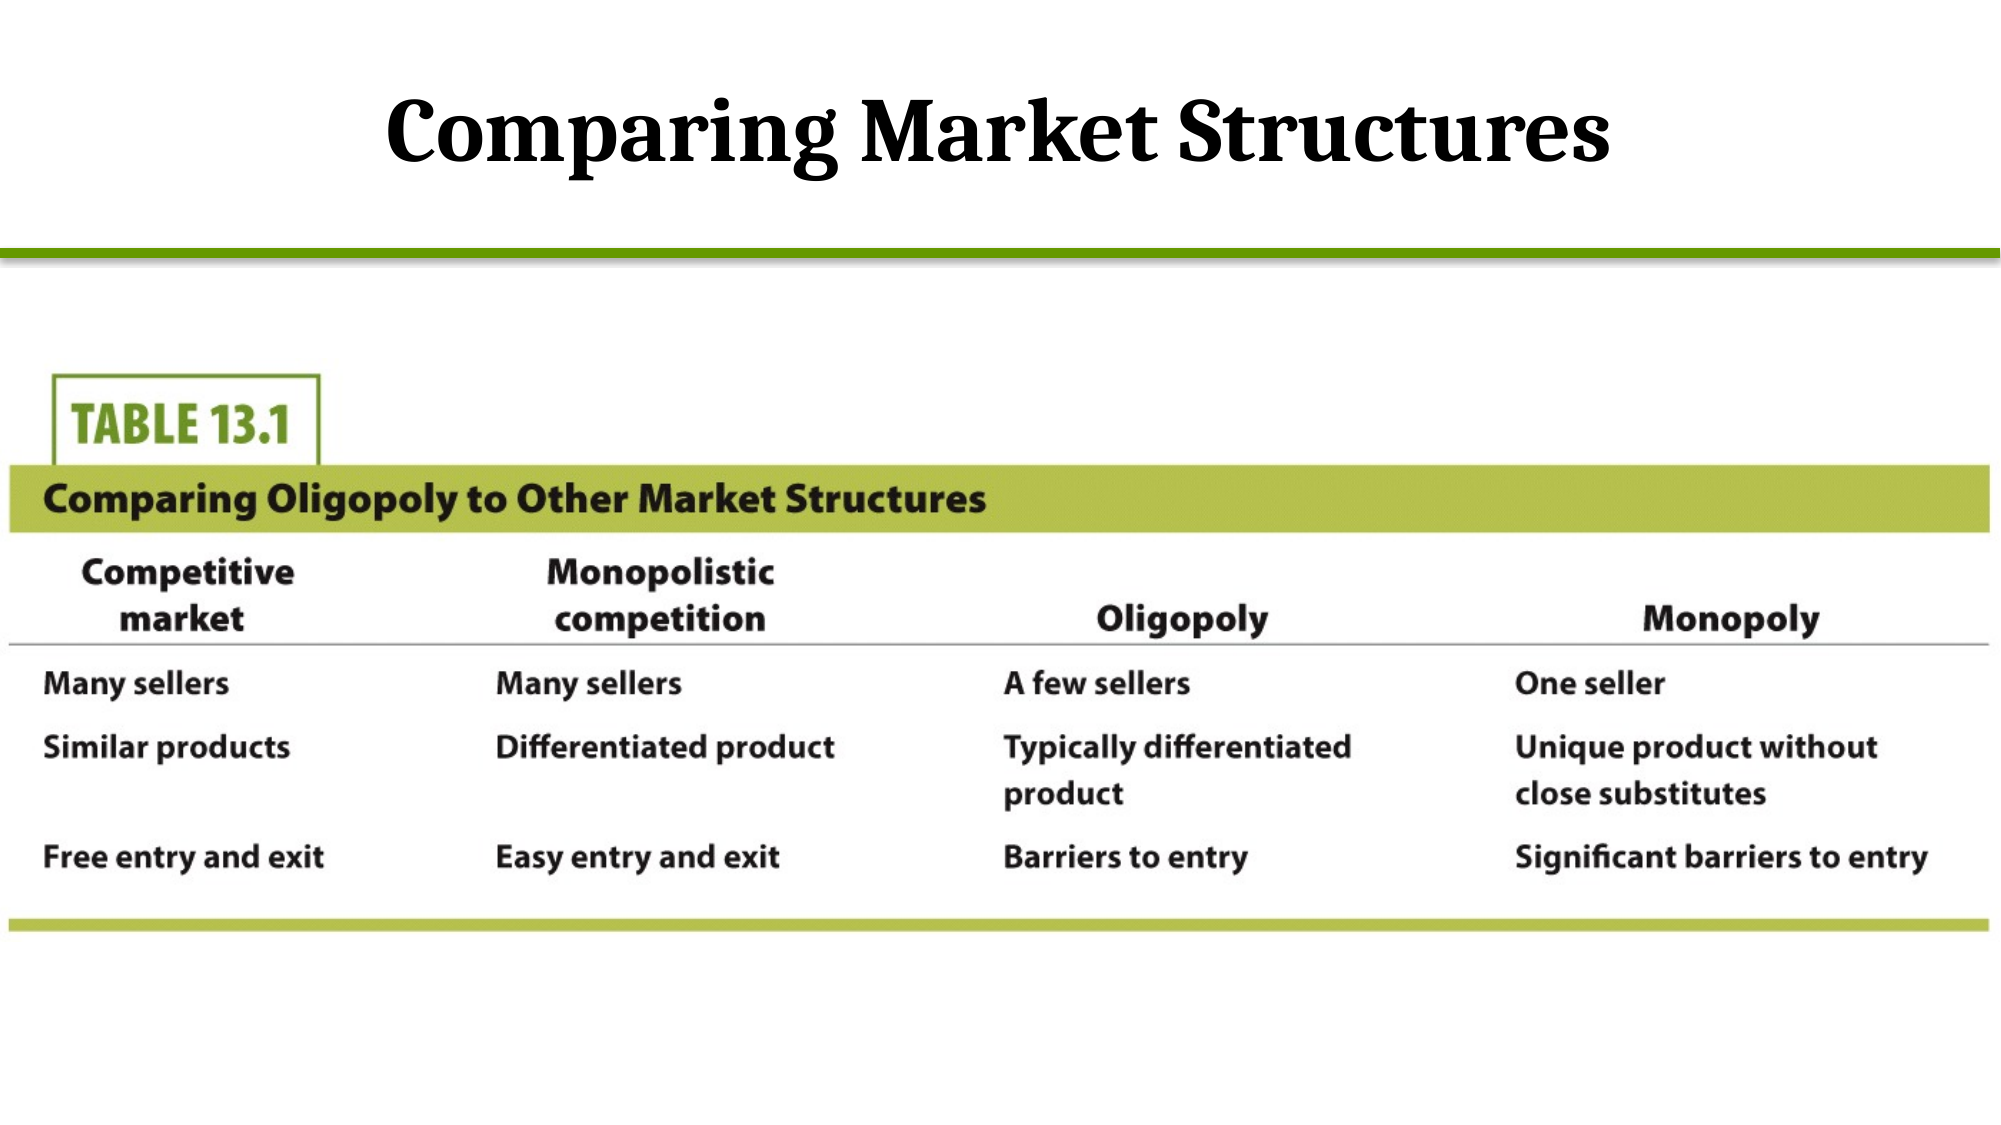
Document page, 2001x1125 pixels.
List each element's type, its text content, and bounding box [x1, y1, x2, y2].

picture [0, 358, 2000, 942]
title Comparing Market Structures [99, 0, 1900, 251]
